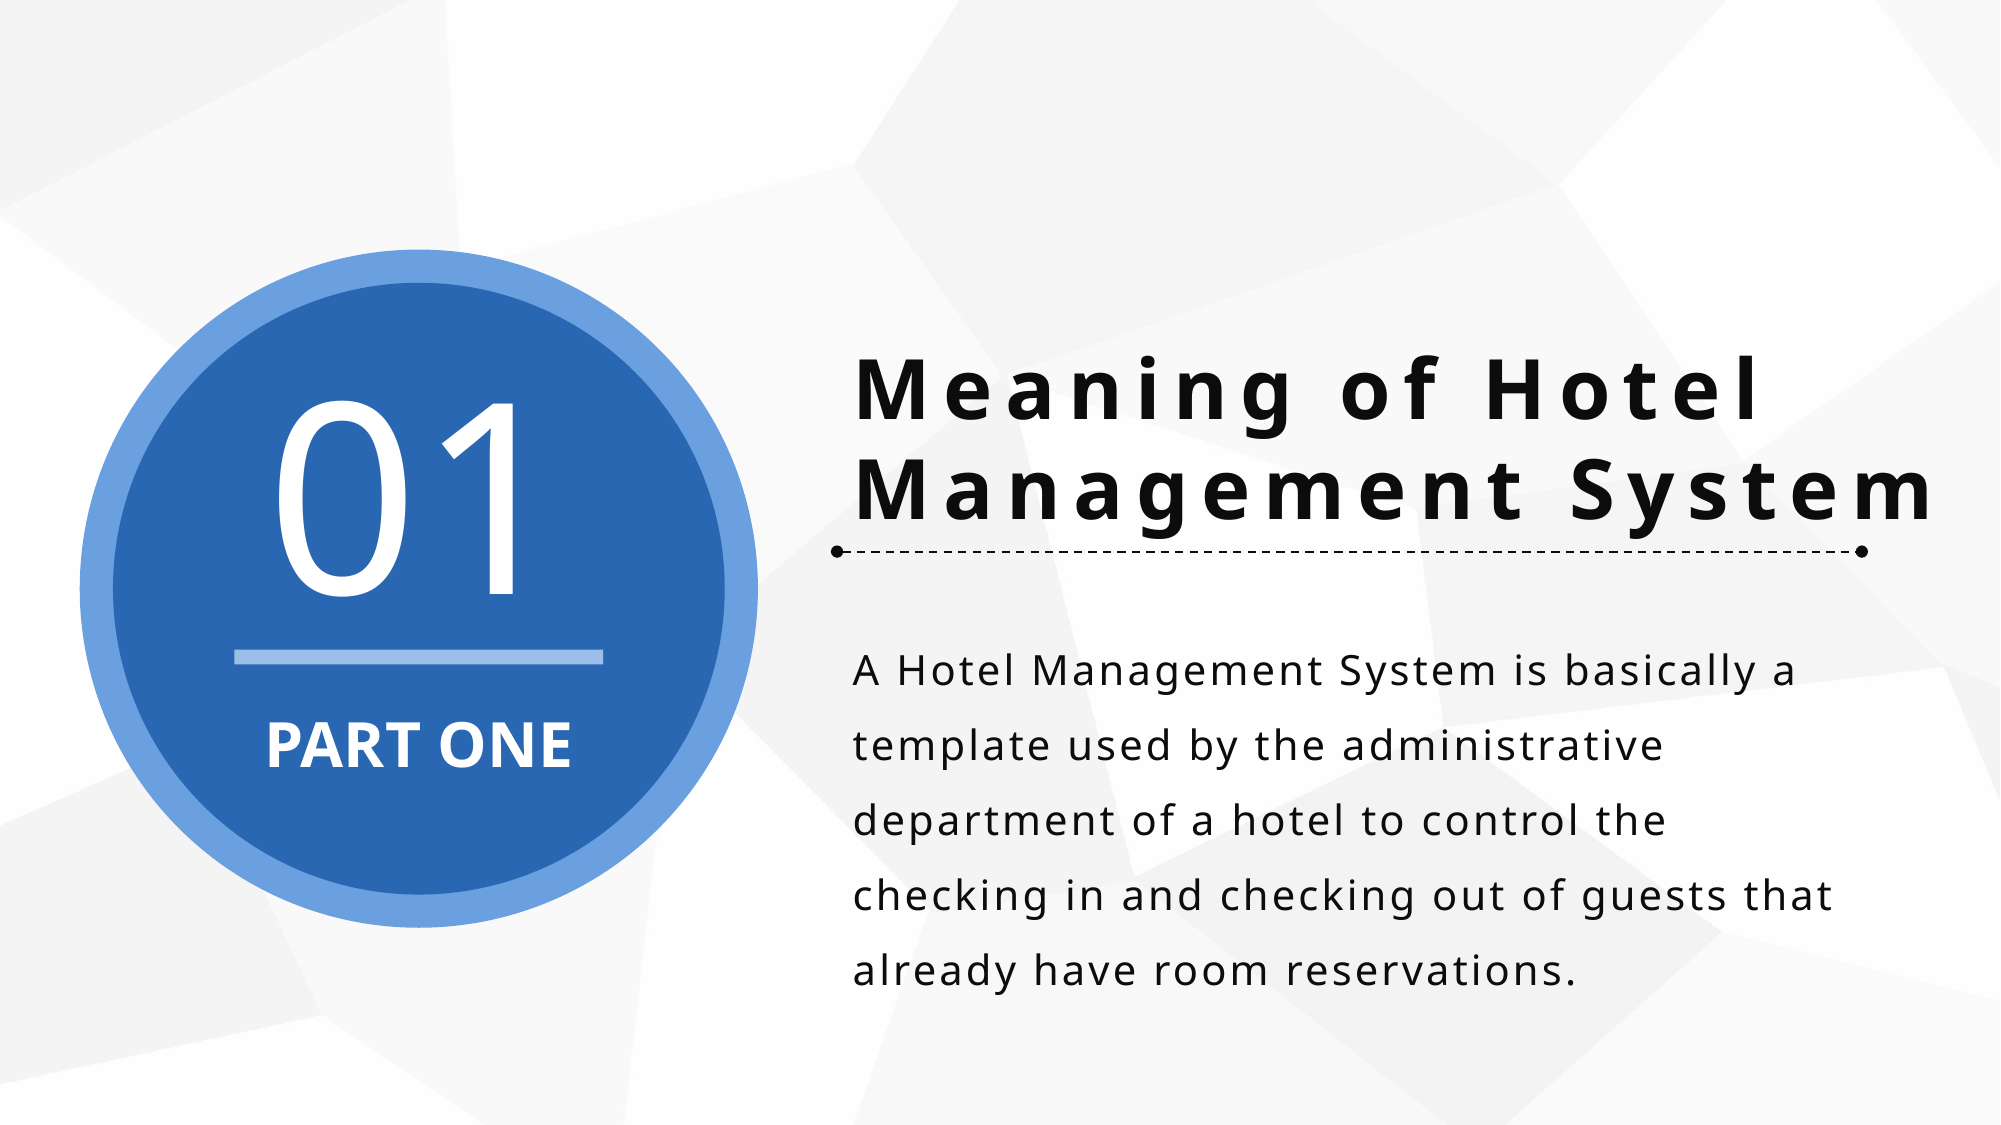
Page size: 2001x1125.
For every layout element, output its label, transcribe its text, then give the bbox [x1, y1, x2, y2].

list A Hotel Management System is basically a template used by the administrative department of a hotel to control the checking in and checking out of guests that already have room reservations. [837, 611, 1893, 1125]
list 01 [72, 318, 766, 658]
list PART ONE [72, 696, 766, 788]
picture [0, 0, 2001, 1125]
list Meaning of Hotel Management System [837, 327, 2000, 545]
